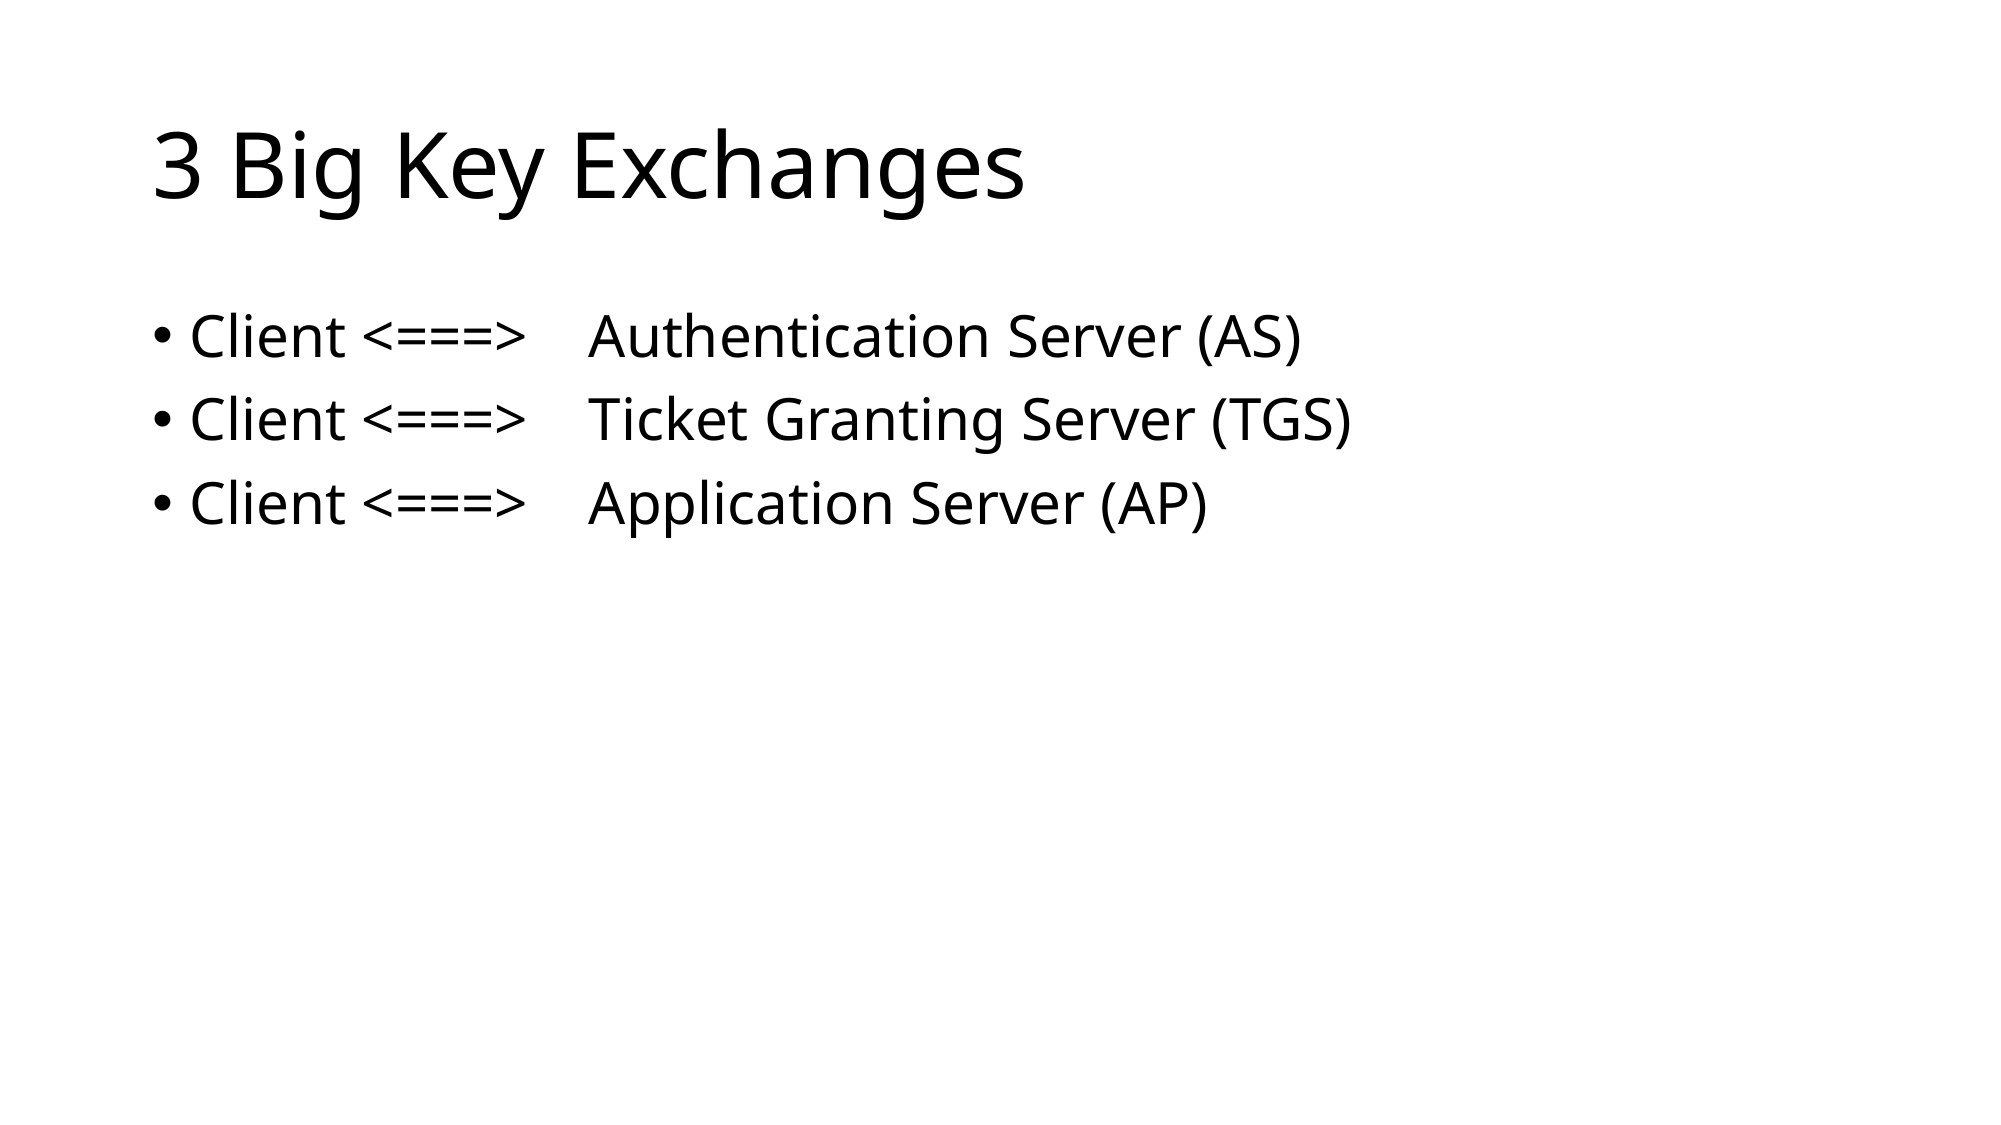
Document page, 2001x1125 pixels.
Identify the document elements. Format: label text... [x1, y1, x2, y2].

list Client <===> Authentication Server (AS) Client <===> Ticket Granting Server (TGS) Client <===> Application Server (AP) [137, 299, 1863, 1014]
title 3 Big Key Exchanges [137, 59, 1863, 278]
